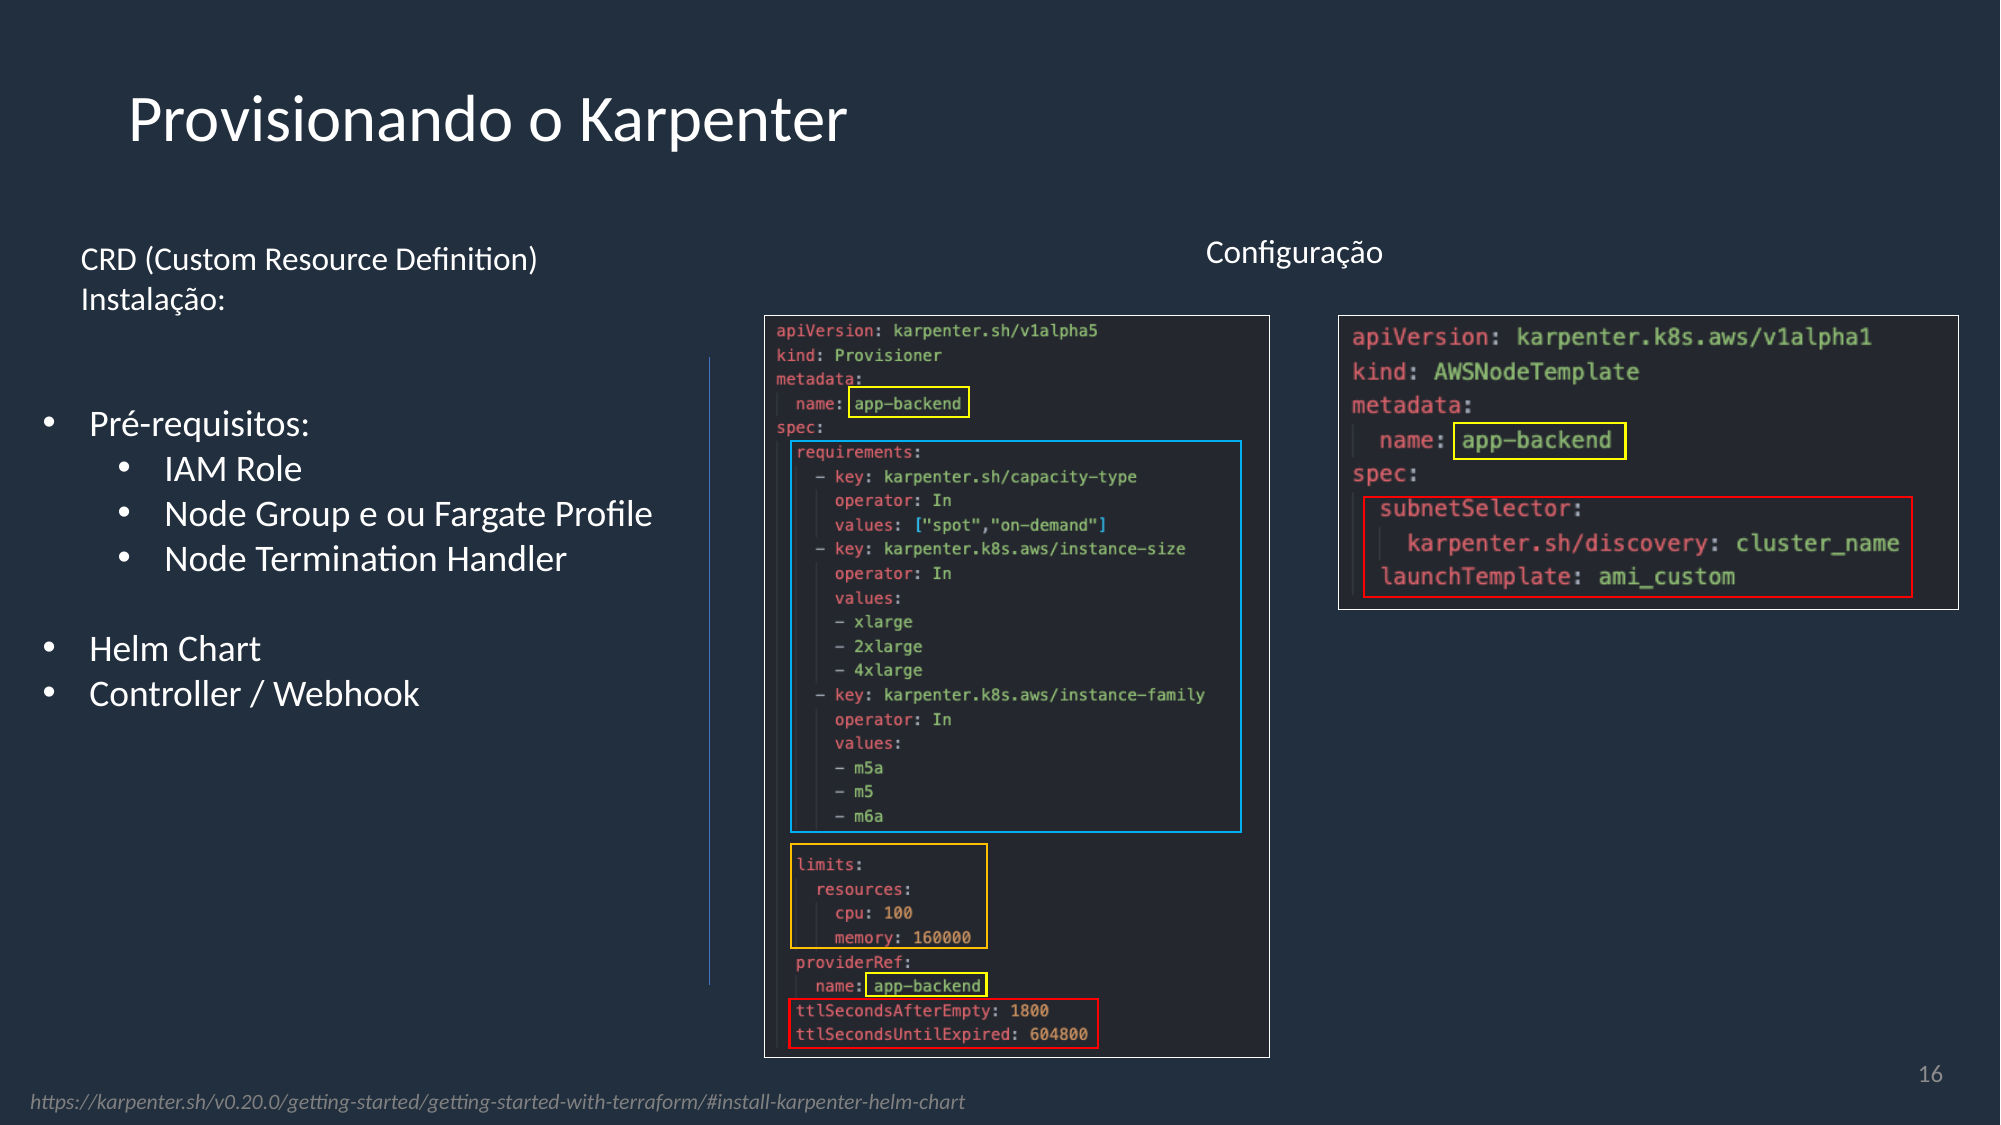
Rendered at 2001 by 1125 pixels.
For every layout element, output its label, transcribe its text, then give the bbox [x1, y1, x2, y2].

text_box https://karpenter.sh/v0.20.0/getting-started/getting-started-with-terraform/#install-karpenter-helm-chart [15, 1080, 1016, 1122]
picture [764, 315, 1270, 1058]
text_box Pré-requisitos: IAM Role Node Group e ou Fargate Profile Node Termination Handler Helm Chart Controller / Webhook [27, 391, 669, 722]
text_box Provisionando o Karpenter [113, 67, 1463, 162]
slide_number 16 [1508, 1042, 1959, 1103]
text_box Configuração [1166, 222, 1423, 278]
text_box CRD (Custom Resource Definition) Instalação: [66, 229, 731, 325]
picture [1338, 315, 1959, 610]
